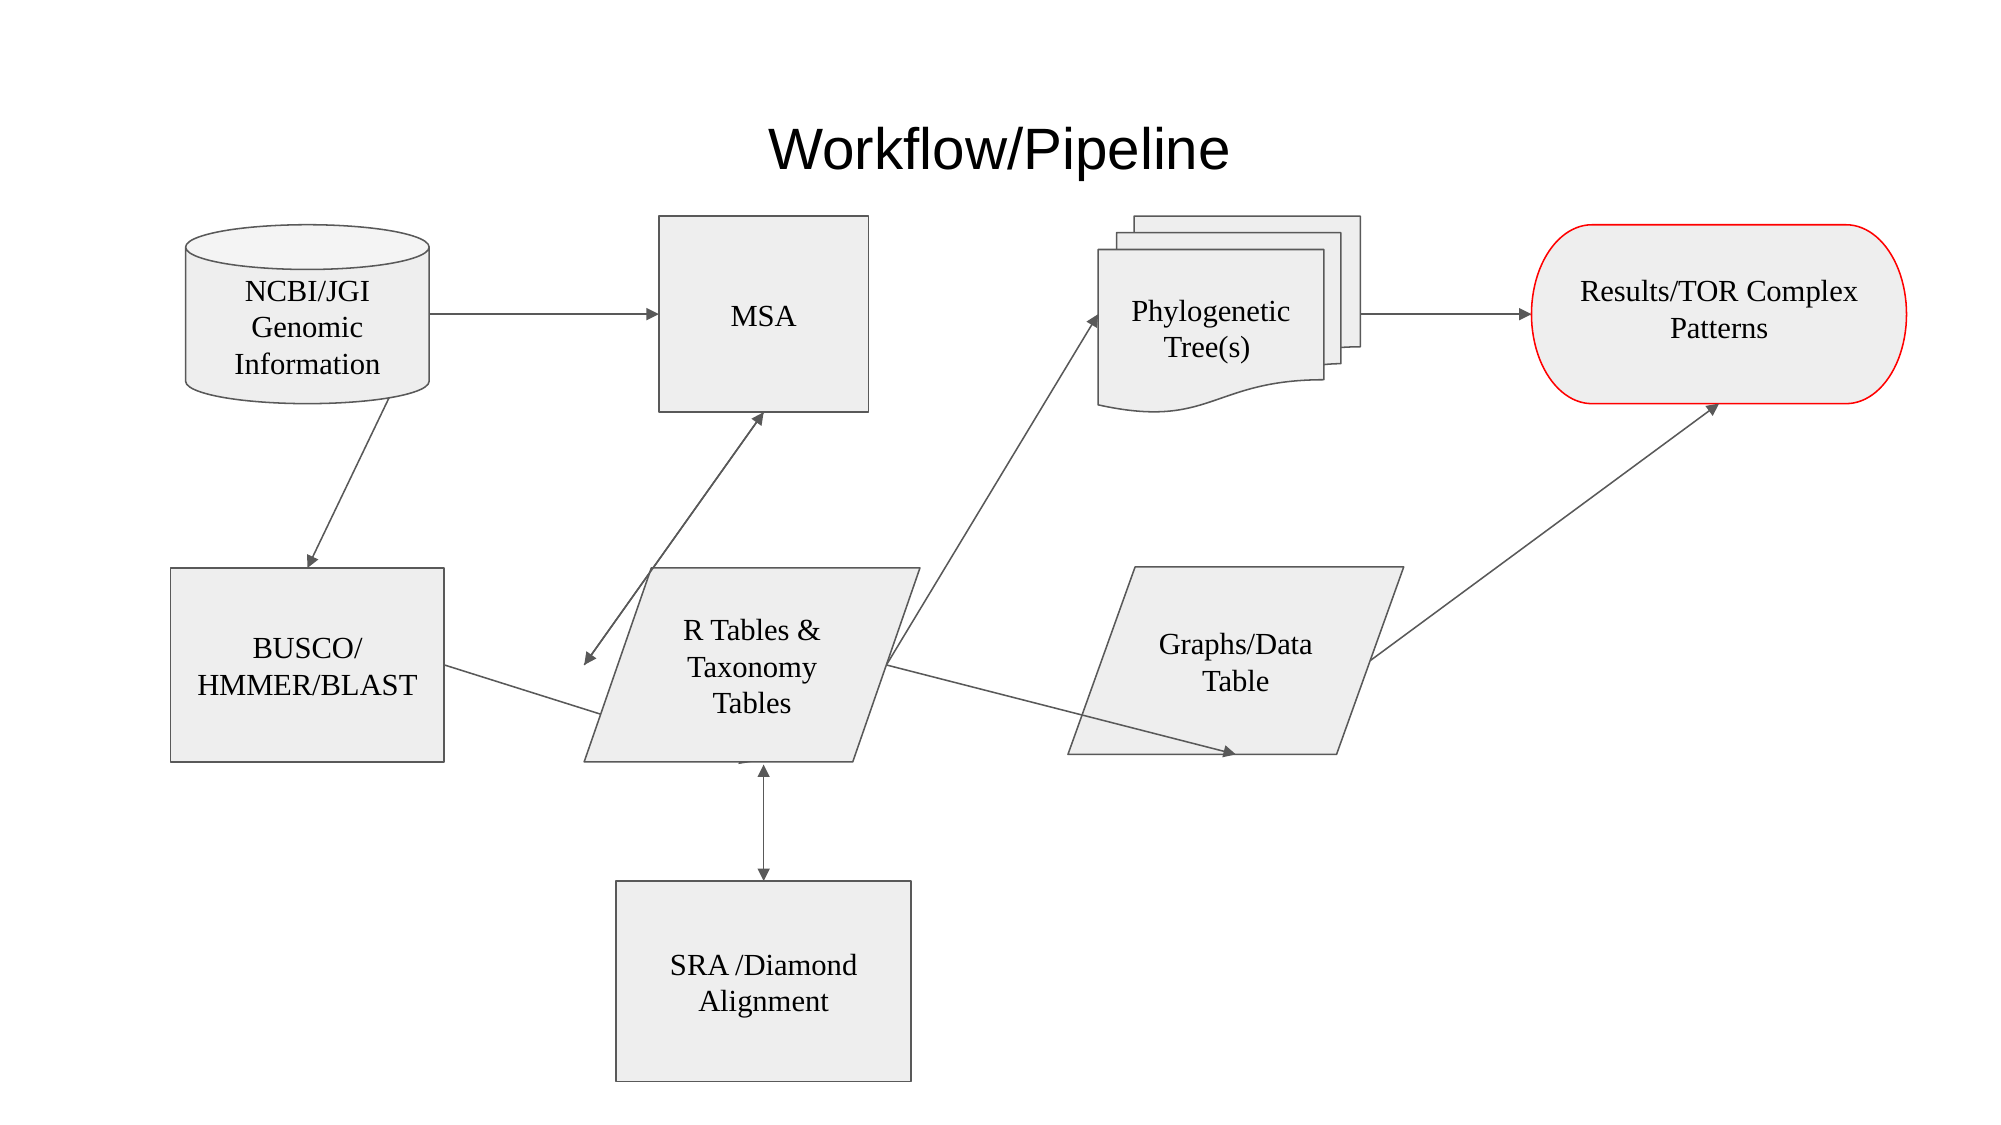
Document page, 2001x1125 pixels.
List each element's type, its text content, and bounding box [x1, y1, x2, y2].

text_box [170, 215, 1907, 1082]
title Workflow/Pipeline [68, 90, 1932, 217]
